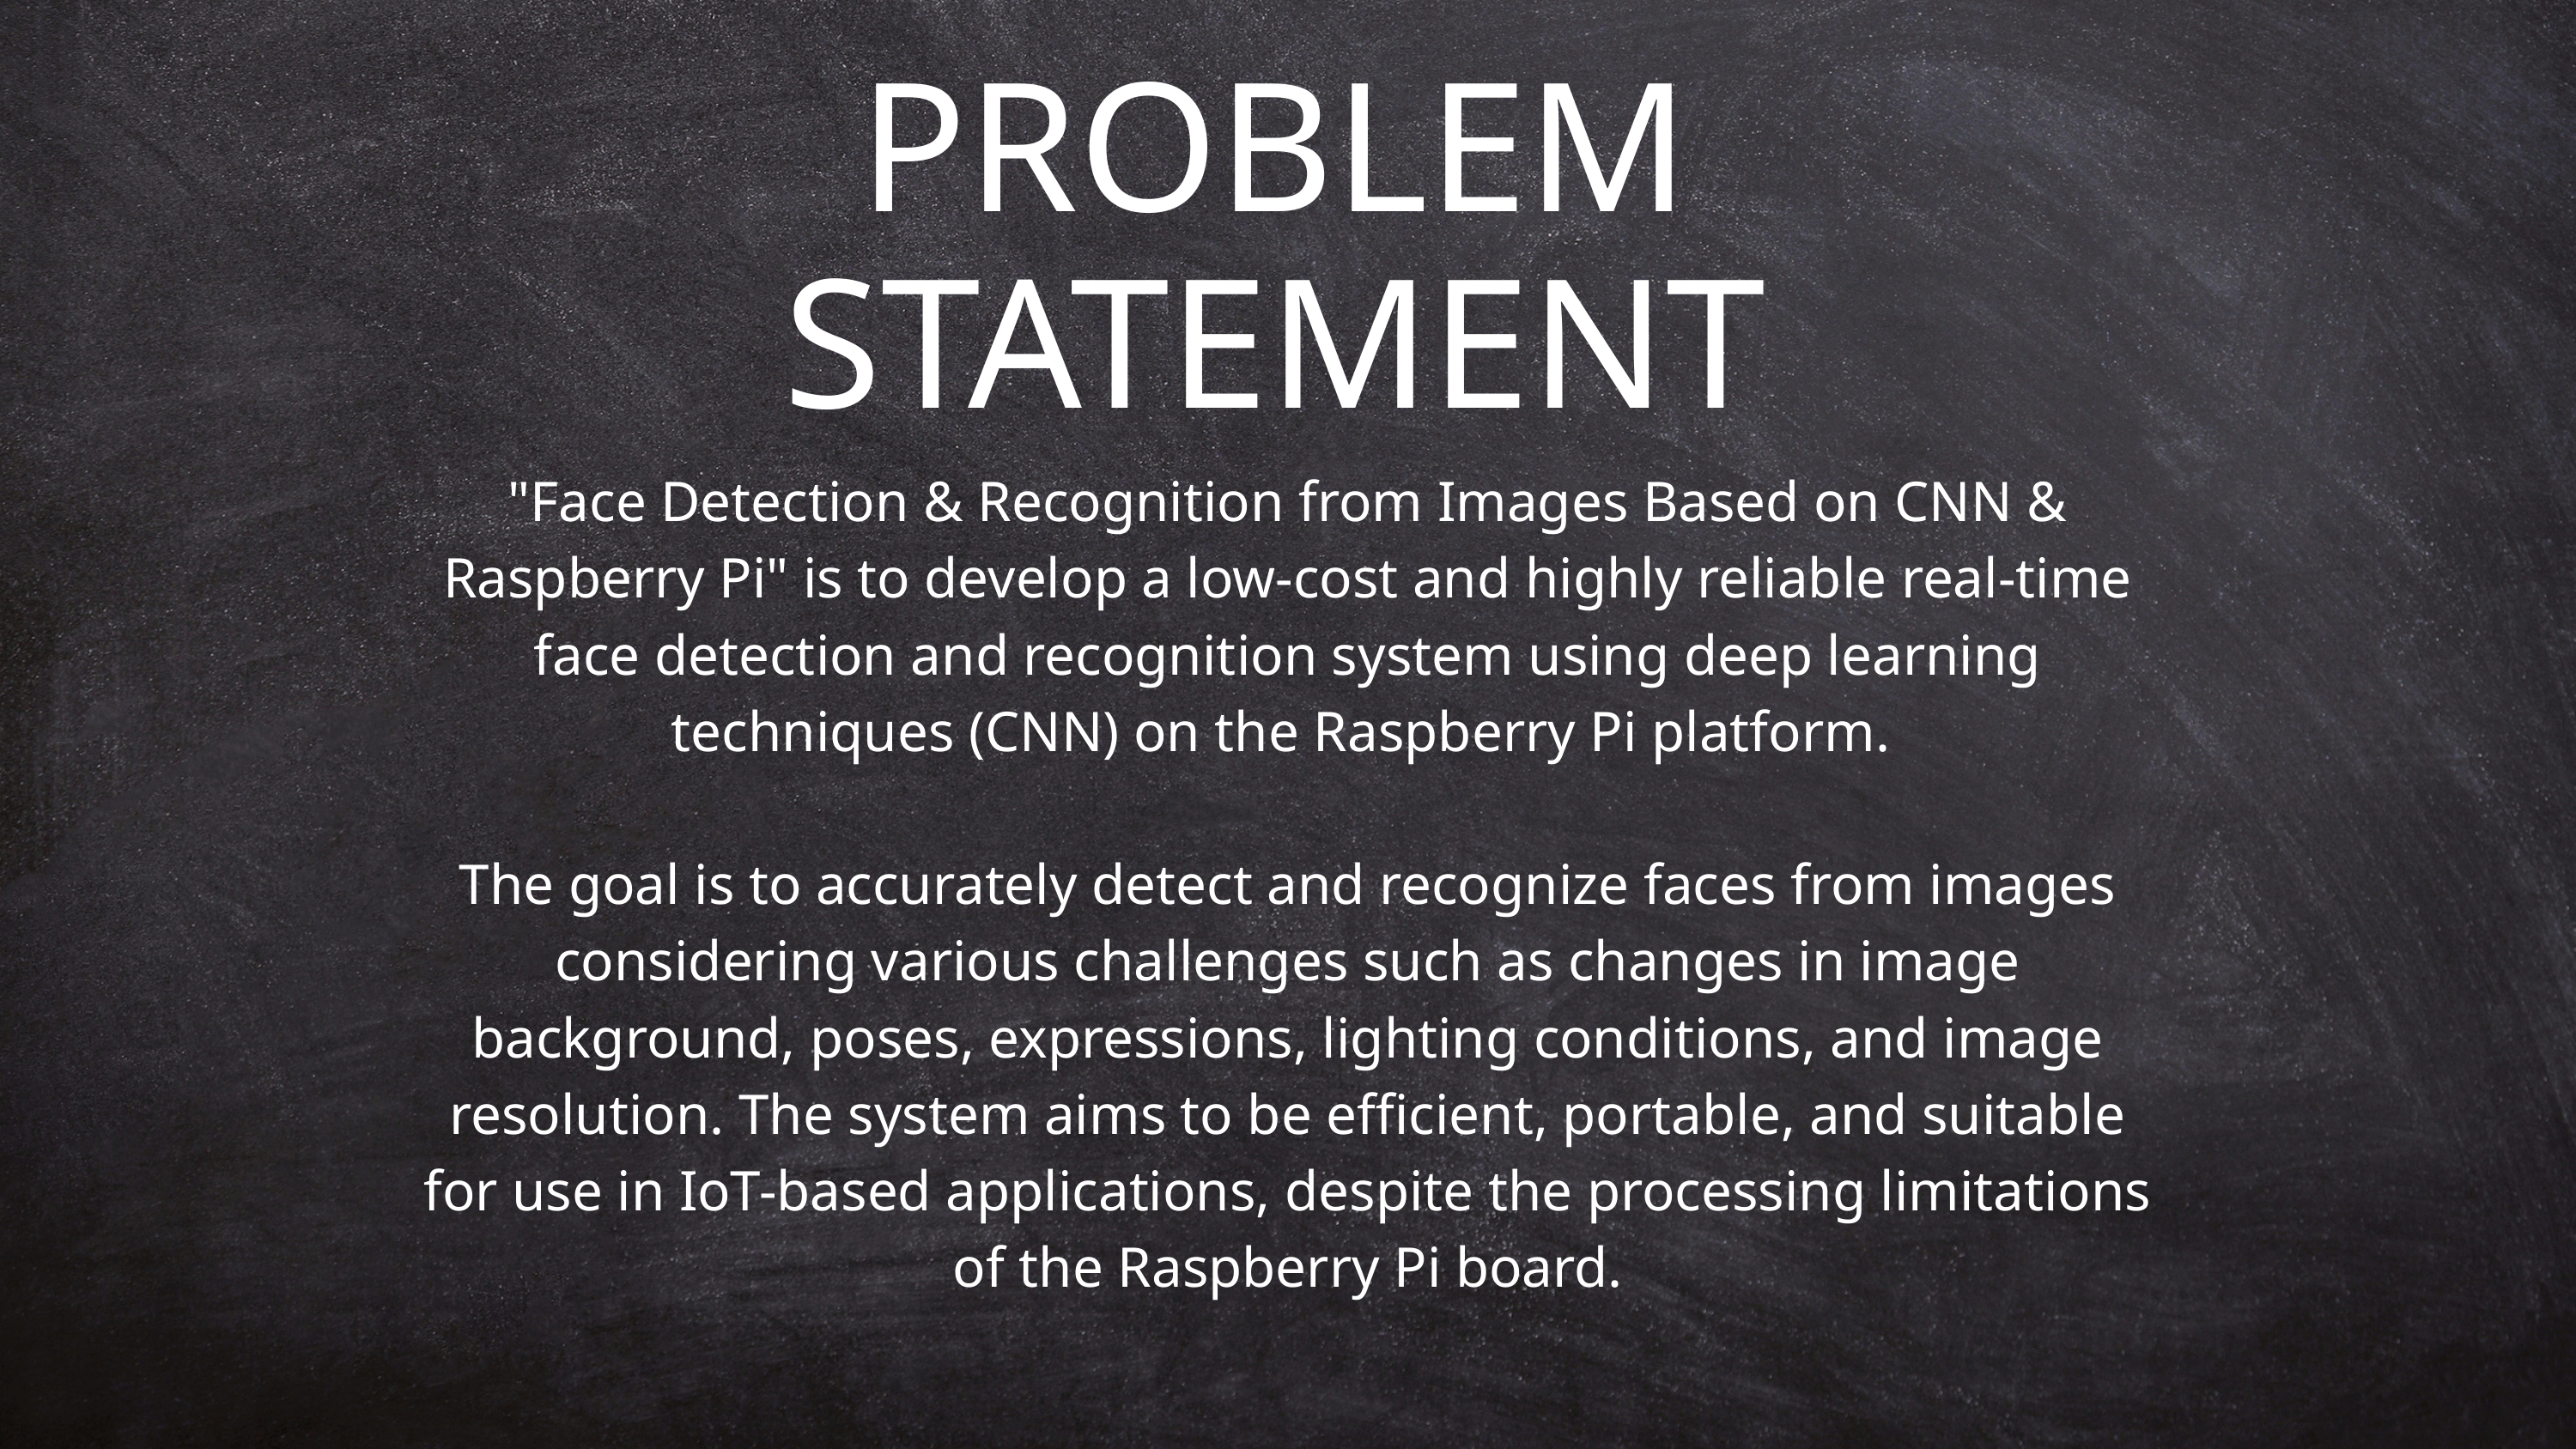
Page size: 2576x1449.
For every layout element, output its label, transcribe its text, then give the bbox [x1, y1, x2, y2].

text_box PROBLEM STATEMENT [392, 51, 2156, 445]
text_box "Face Detection & Recognition from Images Based on CNN & Raspberry Pi" is to develop a low-cost and highly reliable real-time face detection and recognition system using deep learning techniques (CNN) on the Raspberry Pi platform. The goal is to accurately detect and recognize faces from images considering various challenges such as changes in image background, poses, expressions, lighting conditions, and image resolution. The system aims to be efficient, portable, and suitable for use in IoT-based applications, despite the processing limitations of the Raspberry Pi board. [419, 456, 2156, 1299]
text_box [0, 0, 2576, 1449]
